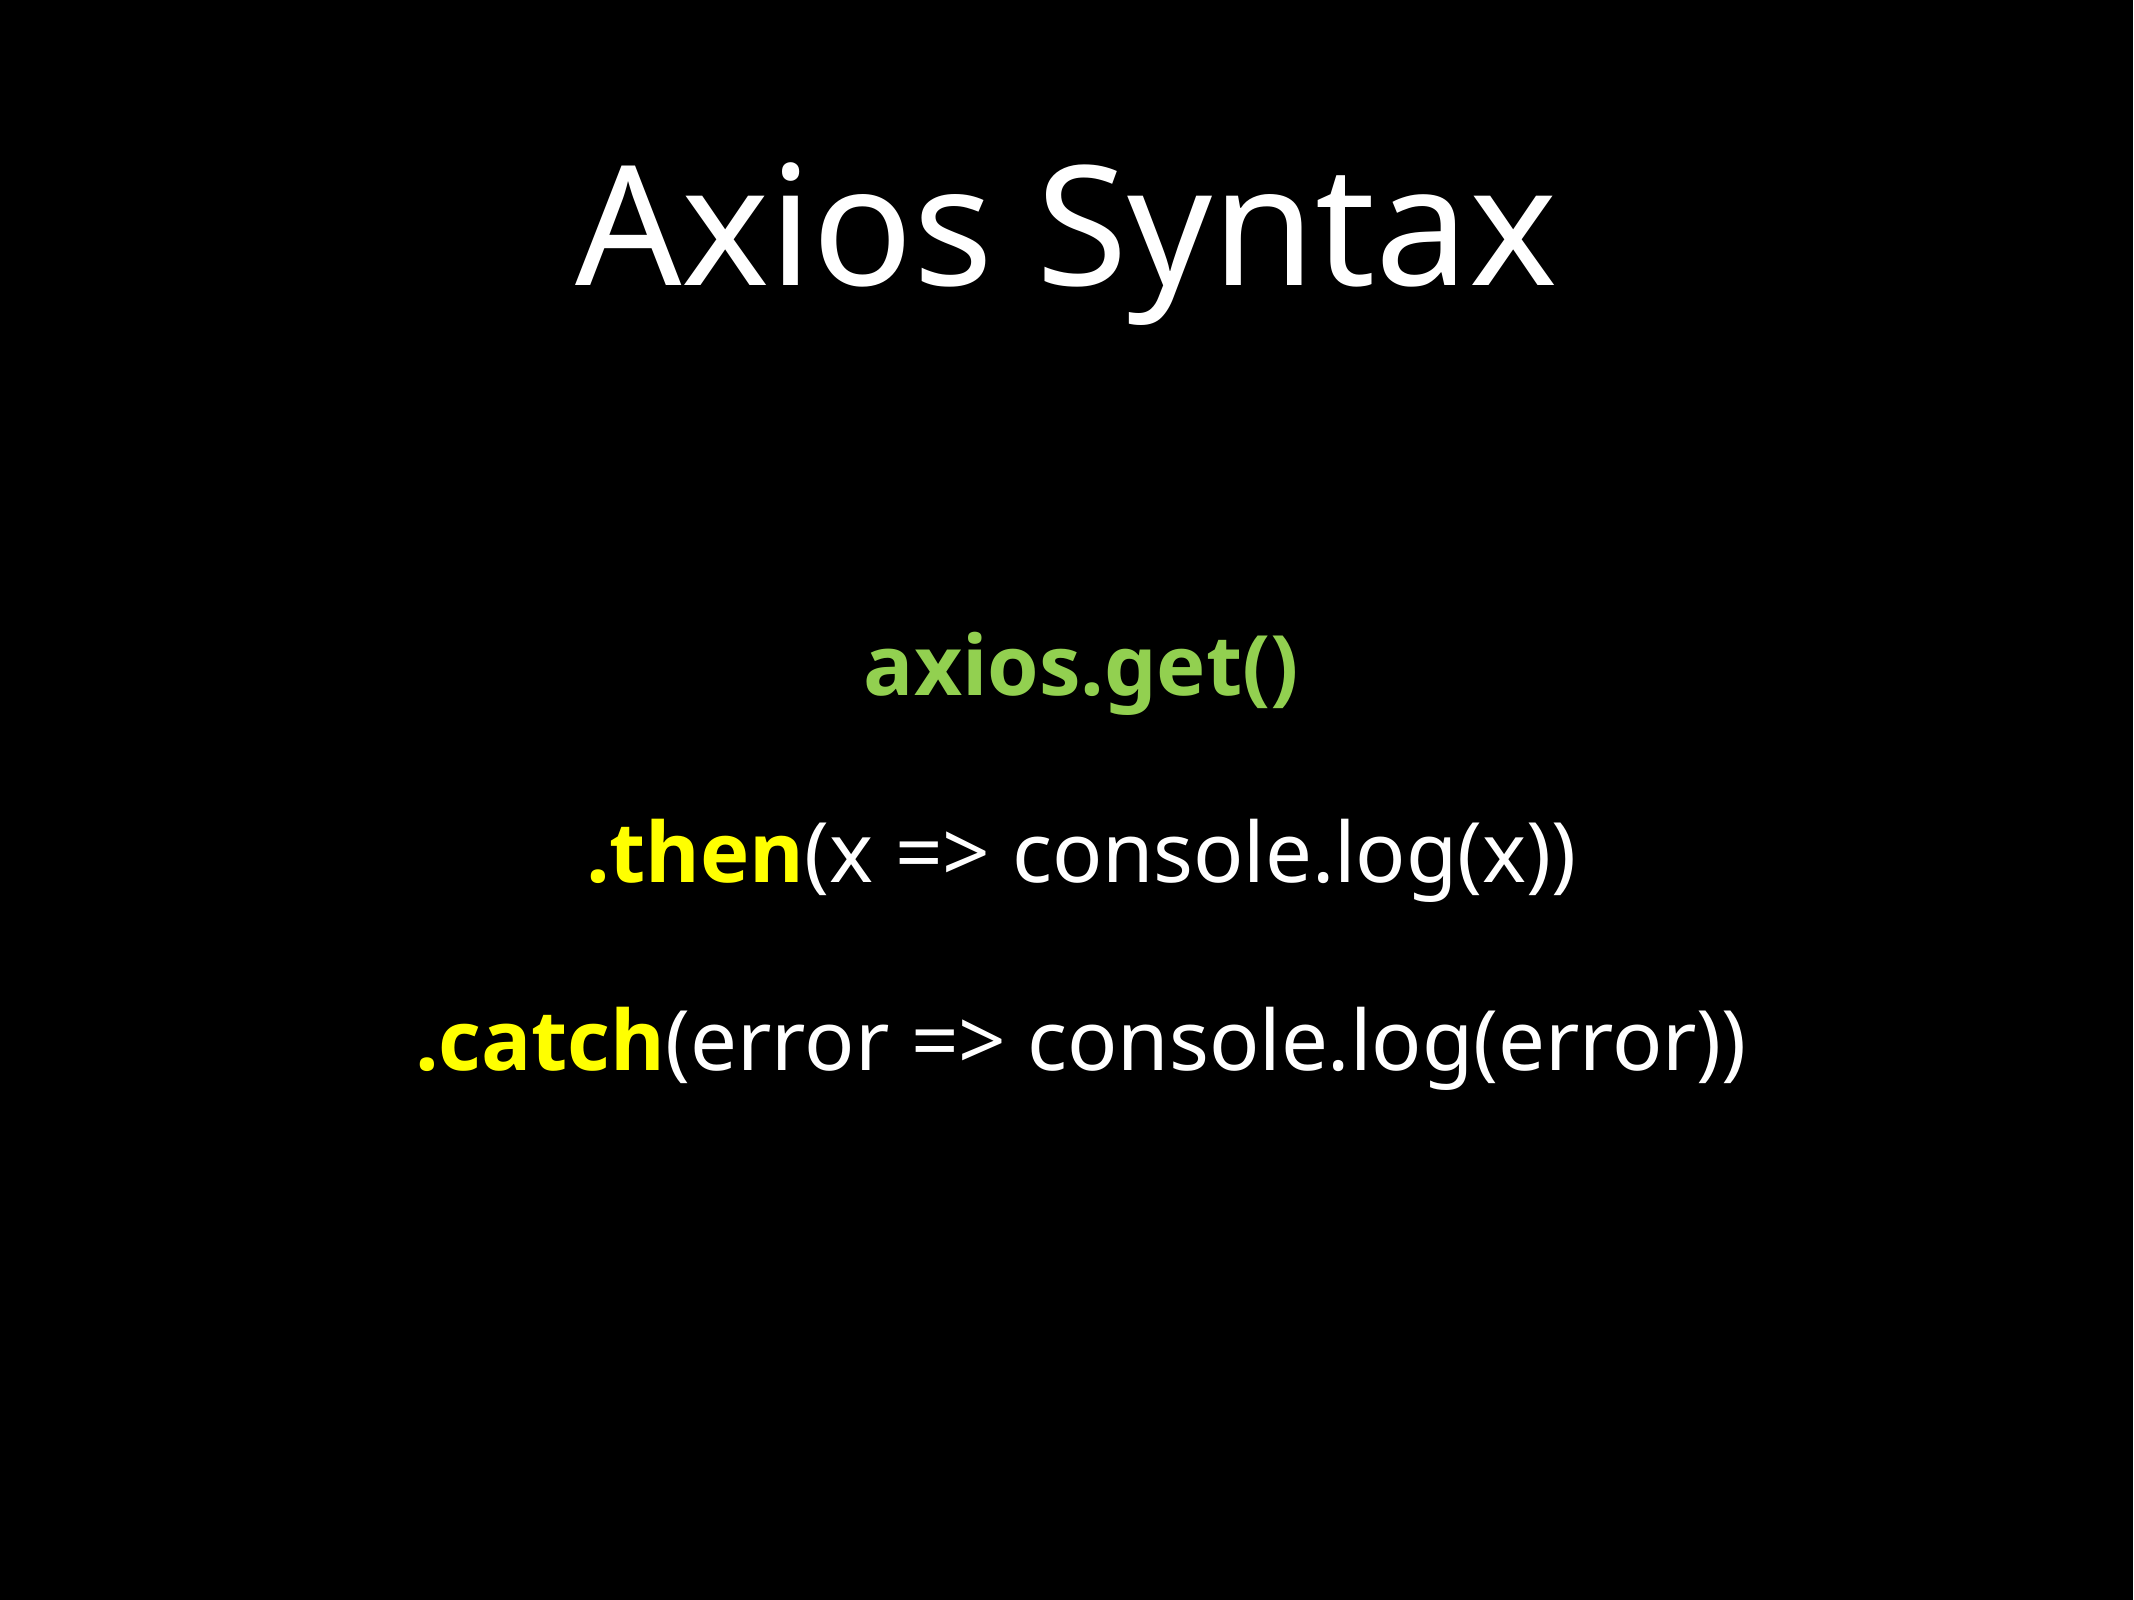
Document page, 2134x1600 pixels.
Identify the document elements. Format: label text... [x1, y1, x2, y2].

list axios.get() .then(x => console.log(x)) .catch(error => console.log(error)) [156, 425, 1978, 1457]
title Axios Syntax [156, 41, 1978, 396]
